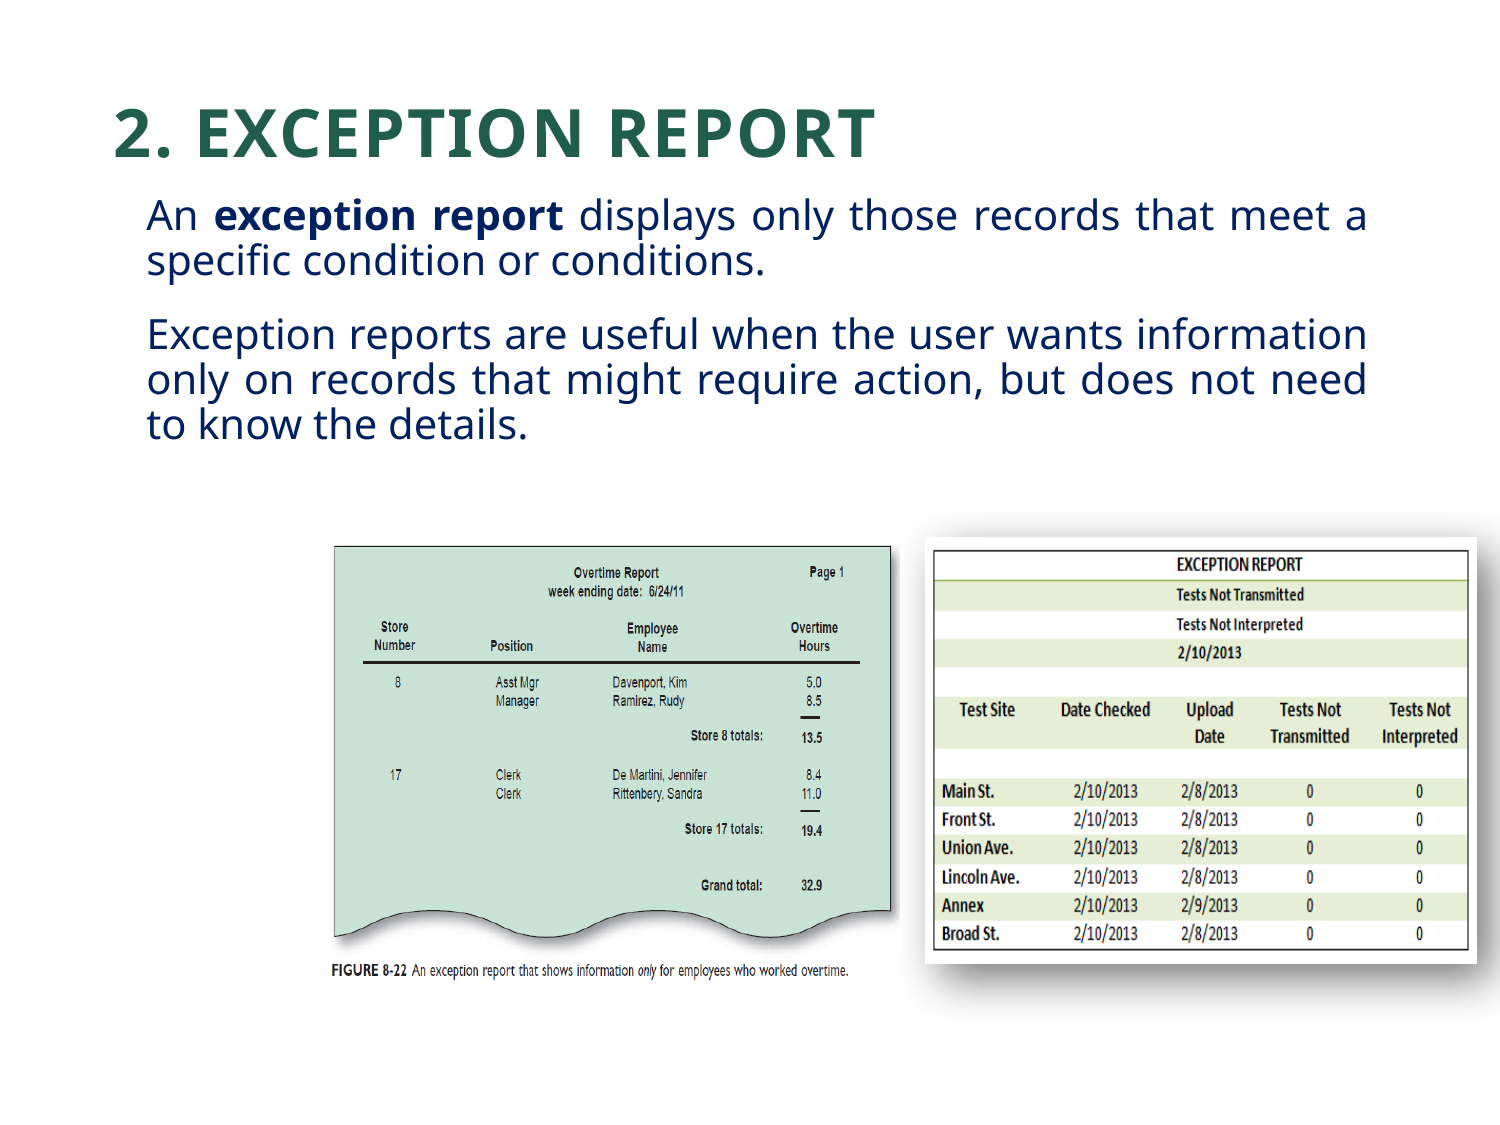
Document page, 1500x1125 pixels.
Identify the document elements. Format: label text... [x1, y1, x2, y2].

list An exception report displays only those records that meet a specific condition or conditions. Exception reports are useful when the user wants information only on records that might require action, but does not need to know the details. [123, 212, 1377, 914]
picture [925, 537, 1477, 964]
picture [323, 537, 901, 989]
title 2. Exception Report [98, 65, 1402, 212]
